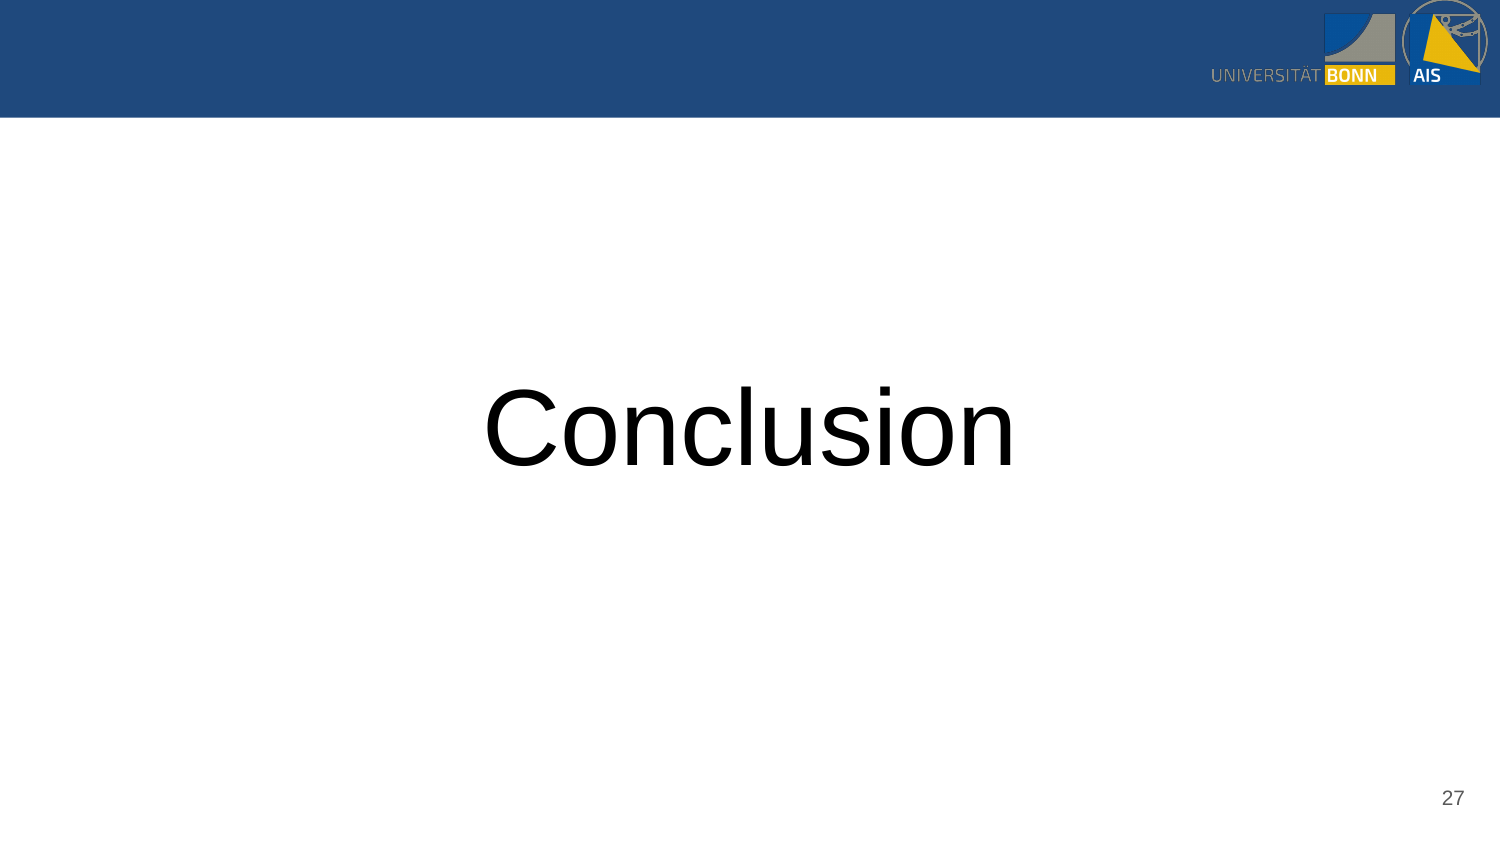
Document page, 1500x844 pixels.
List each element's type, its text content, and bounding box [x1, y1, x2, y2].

slide_number ‹#› [1389, 764, 1480, 830]
title Conclusion [51, 253, 1449, 591]
picture [1212, 0, 1488, 85]
